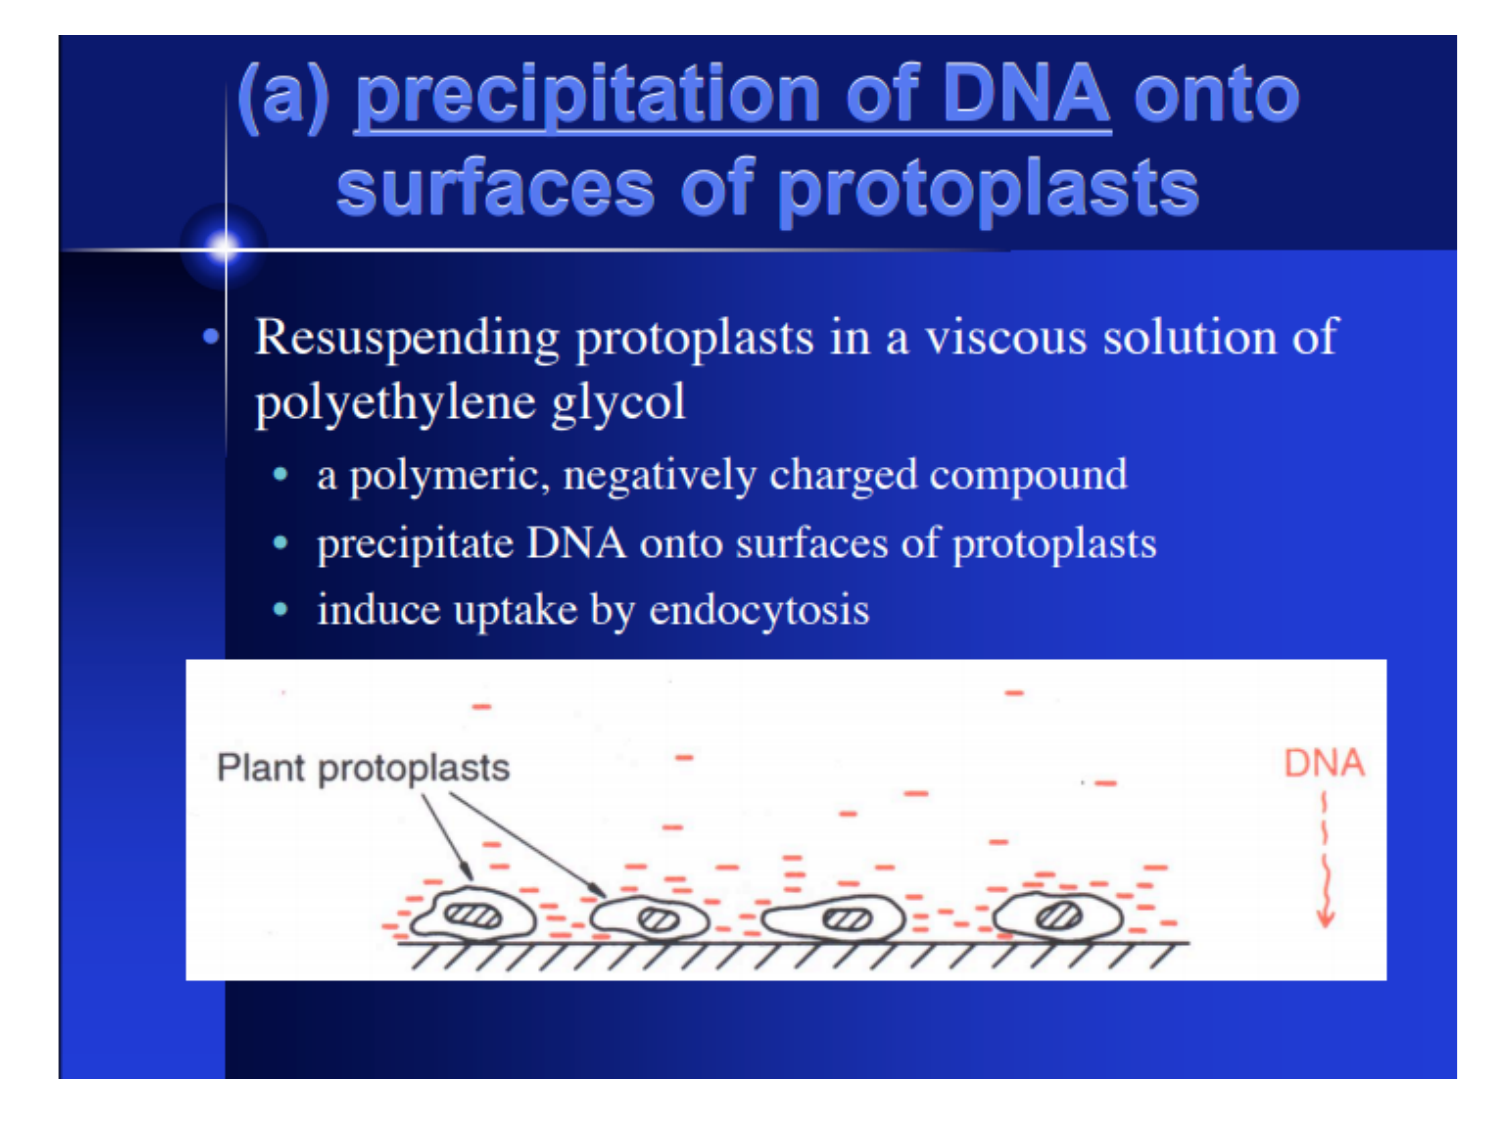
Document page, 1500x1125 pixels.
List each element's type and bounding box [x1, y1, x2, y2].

picture [46, 34, 1458, 1079]
